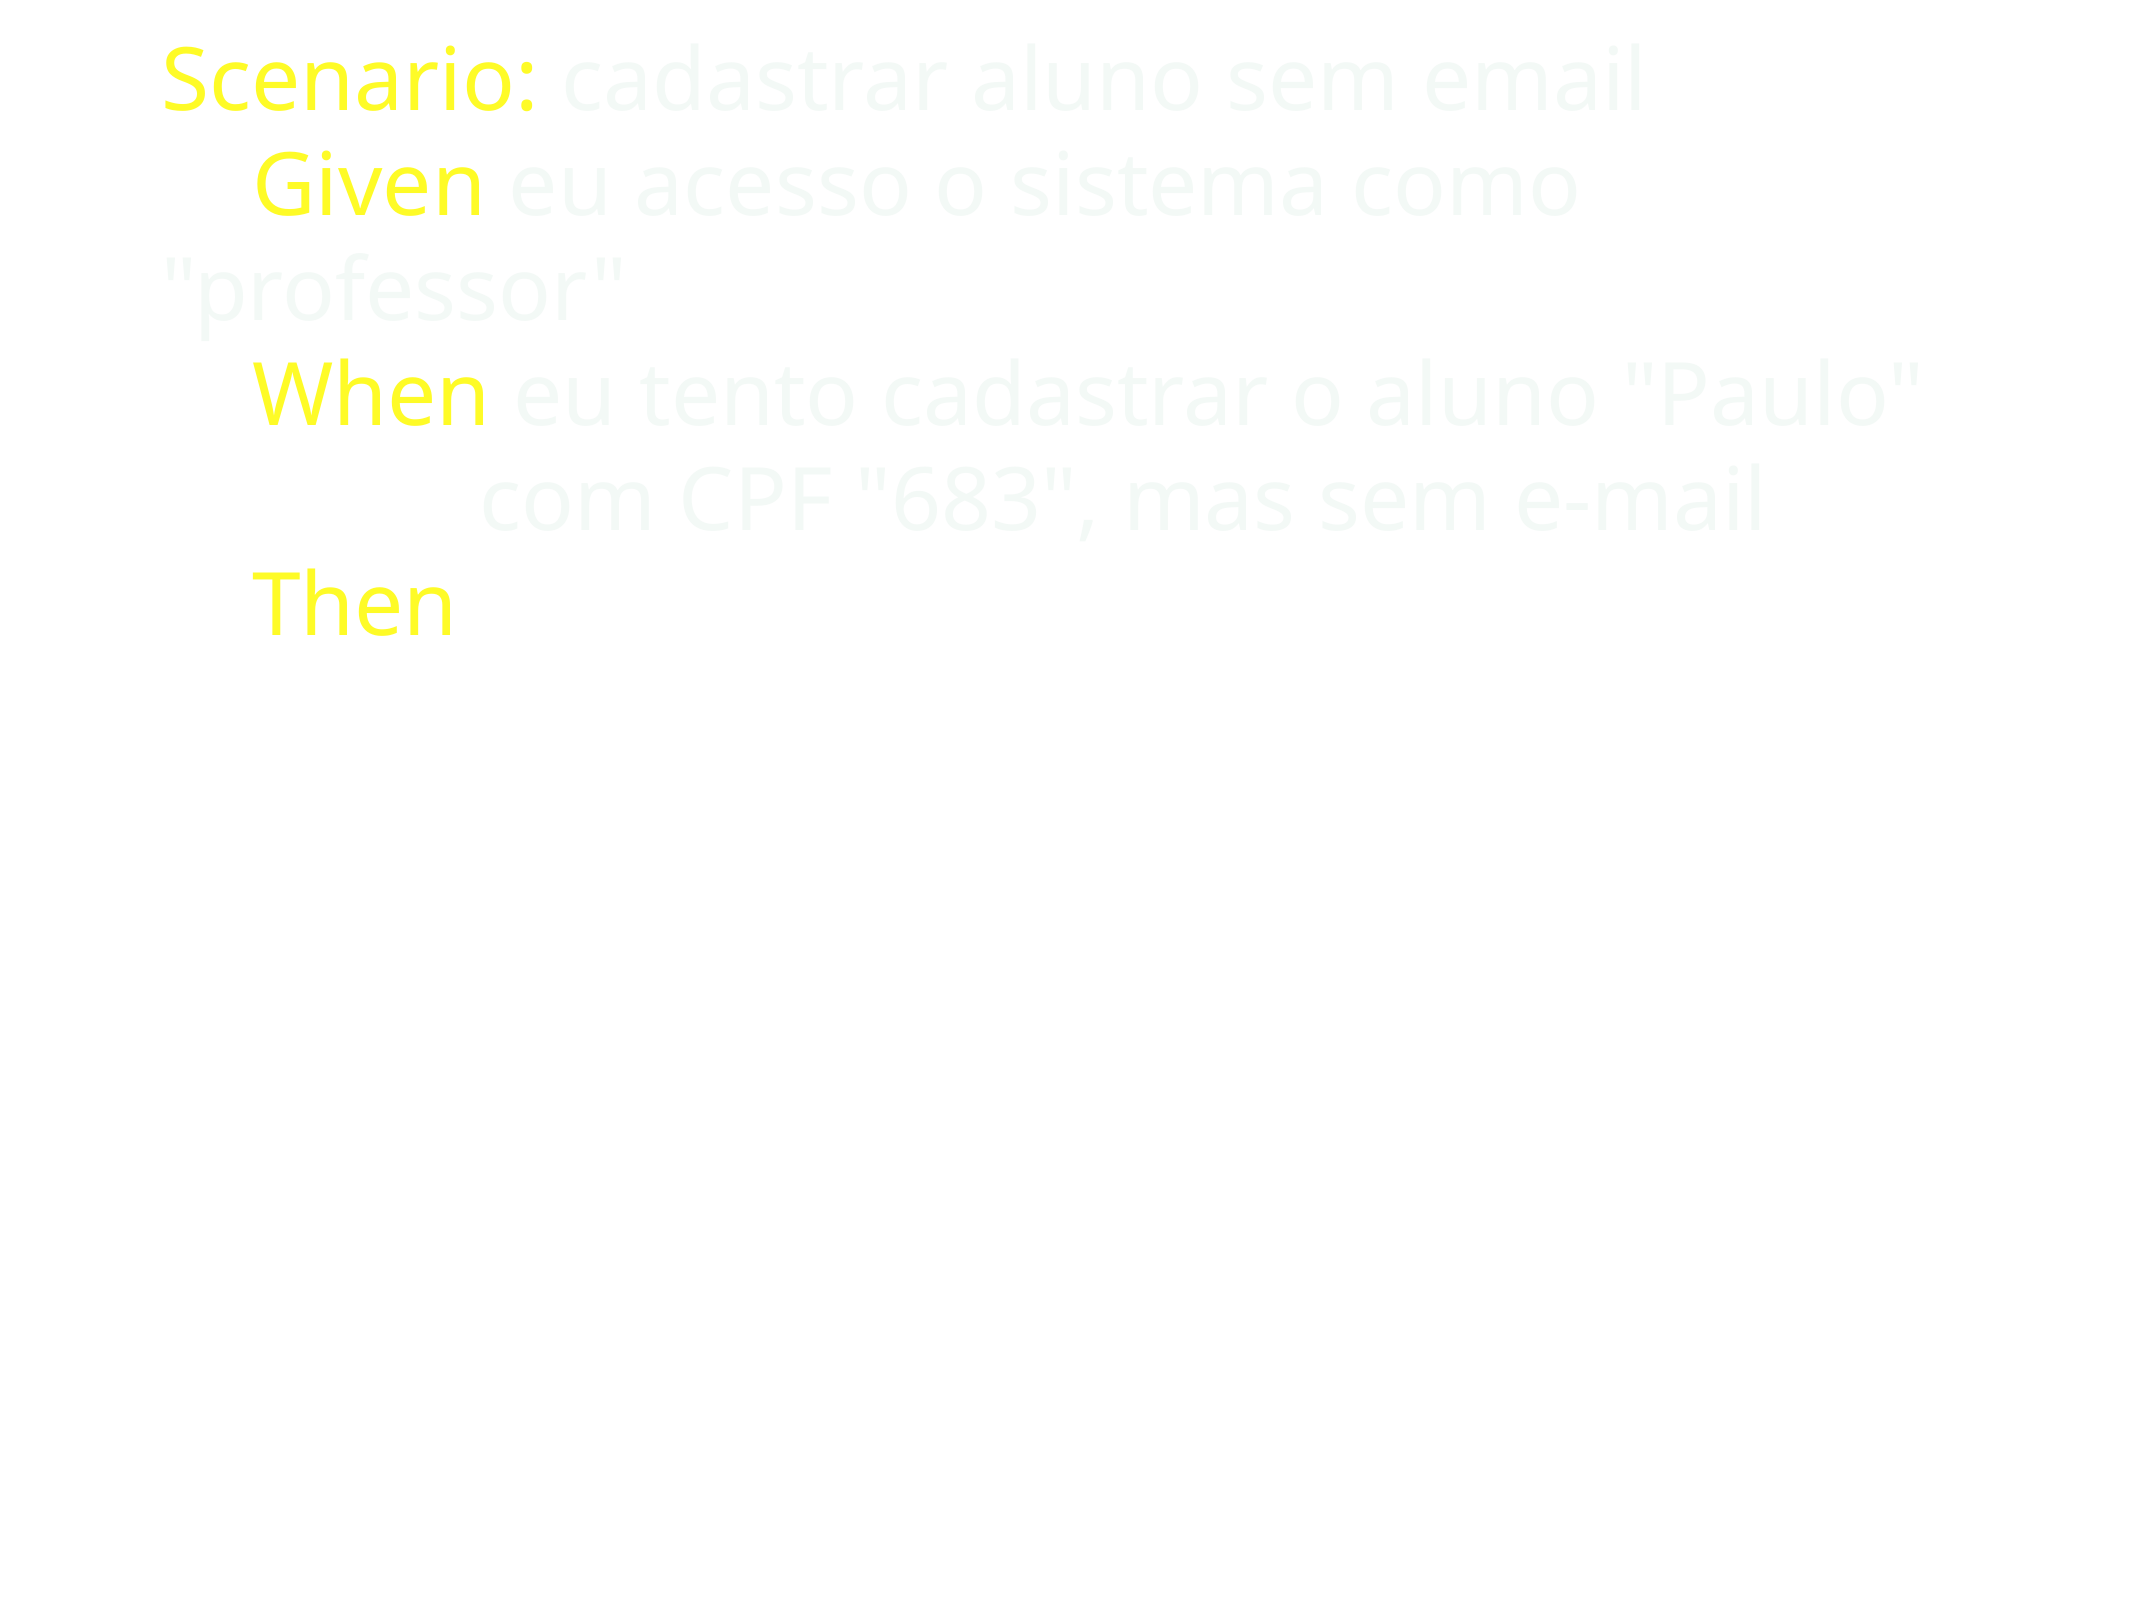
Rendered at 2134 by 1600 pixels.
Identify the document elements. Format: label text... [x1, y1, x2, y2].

text_box Scenario: cadastrar aluno sem email Given eu acesso o sistema como "professor" When eu tento cadastrar o aluno "Paulo" com CPF "683", mas sem e-mail Then o servidor retorna uma mensagem de erro [152, 14, 1981, 872]
